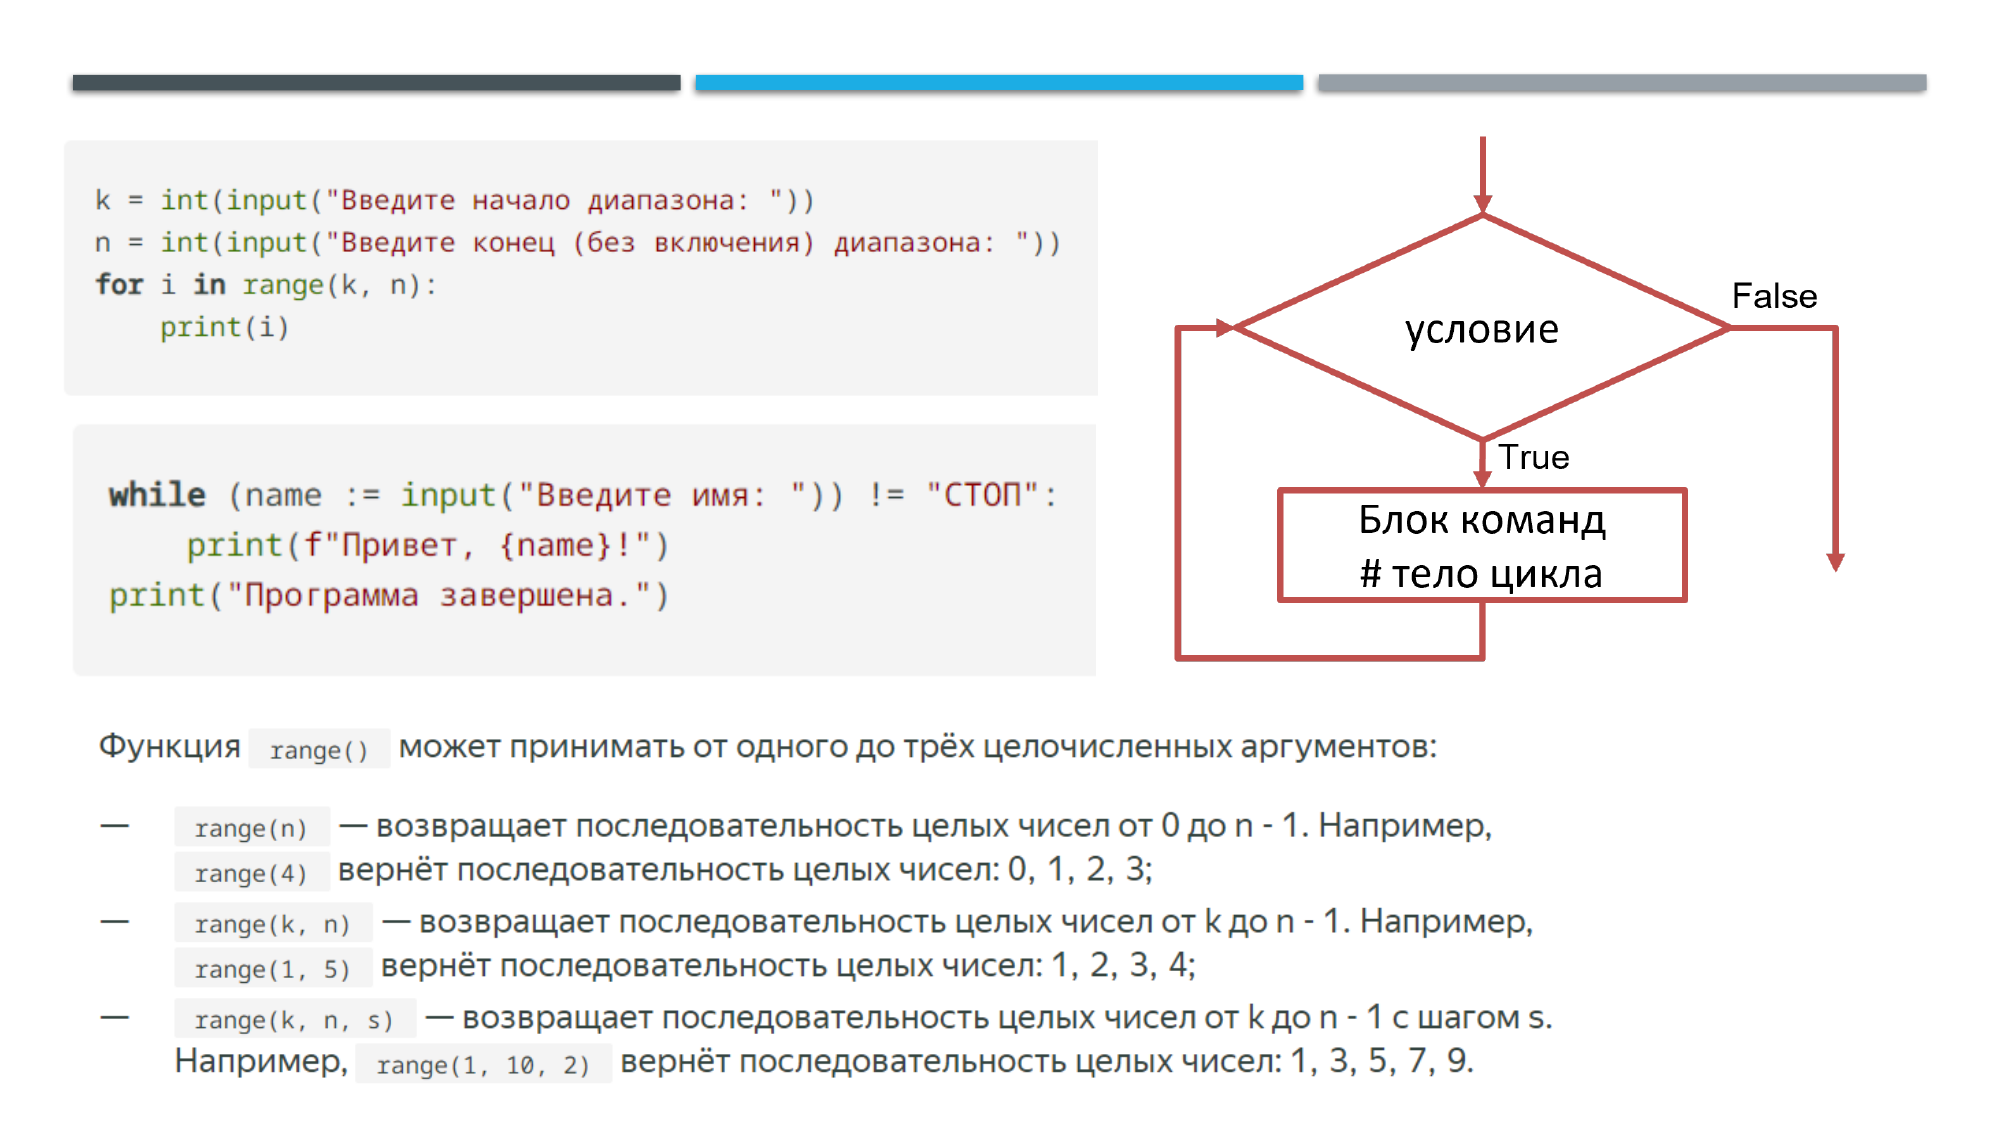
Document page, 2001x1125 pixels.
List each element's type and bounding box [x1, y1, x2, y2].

list [54, 135, 1099, 411]
picture [1173, 135, 1890, 663]
picture [68, 714, 1587, 1113]
picture [54, 410, 1096, 696]
